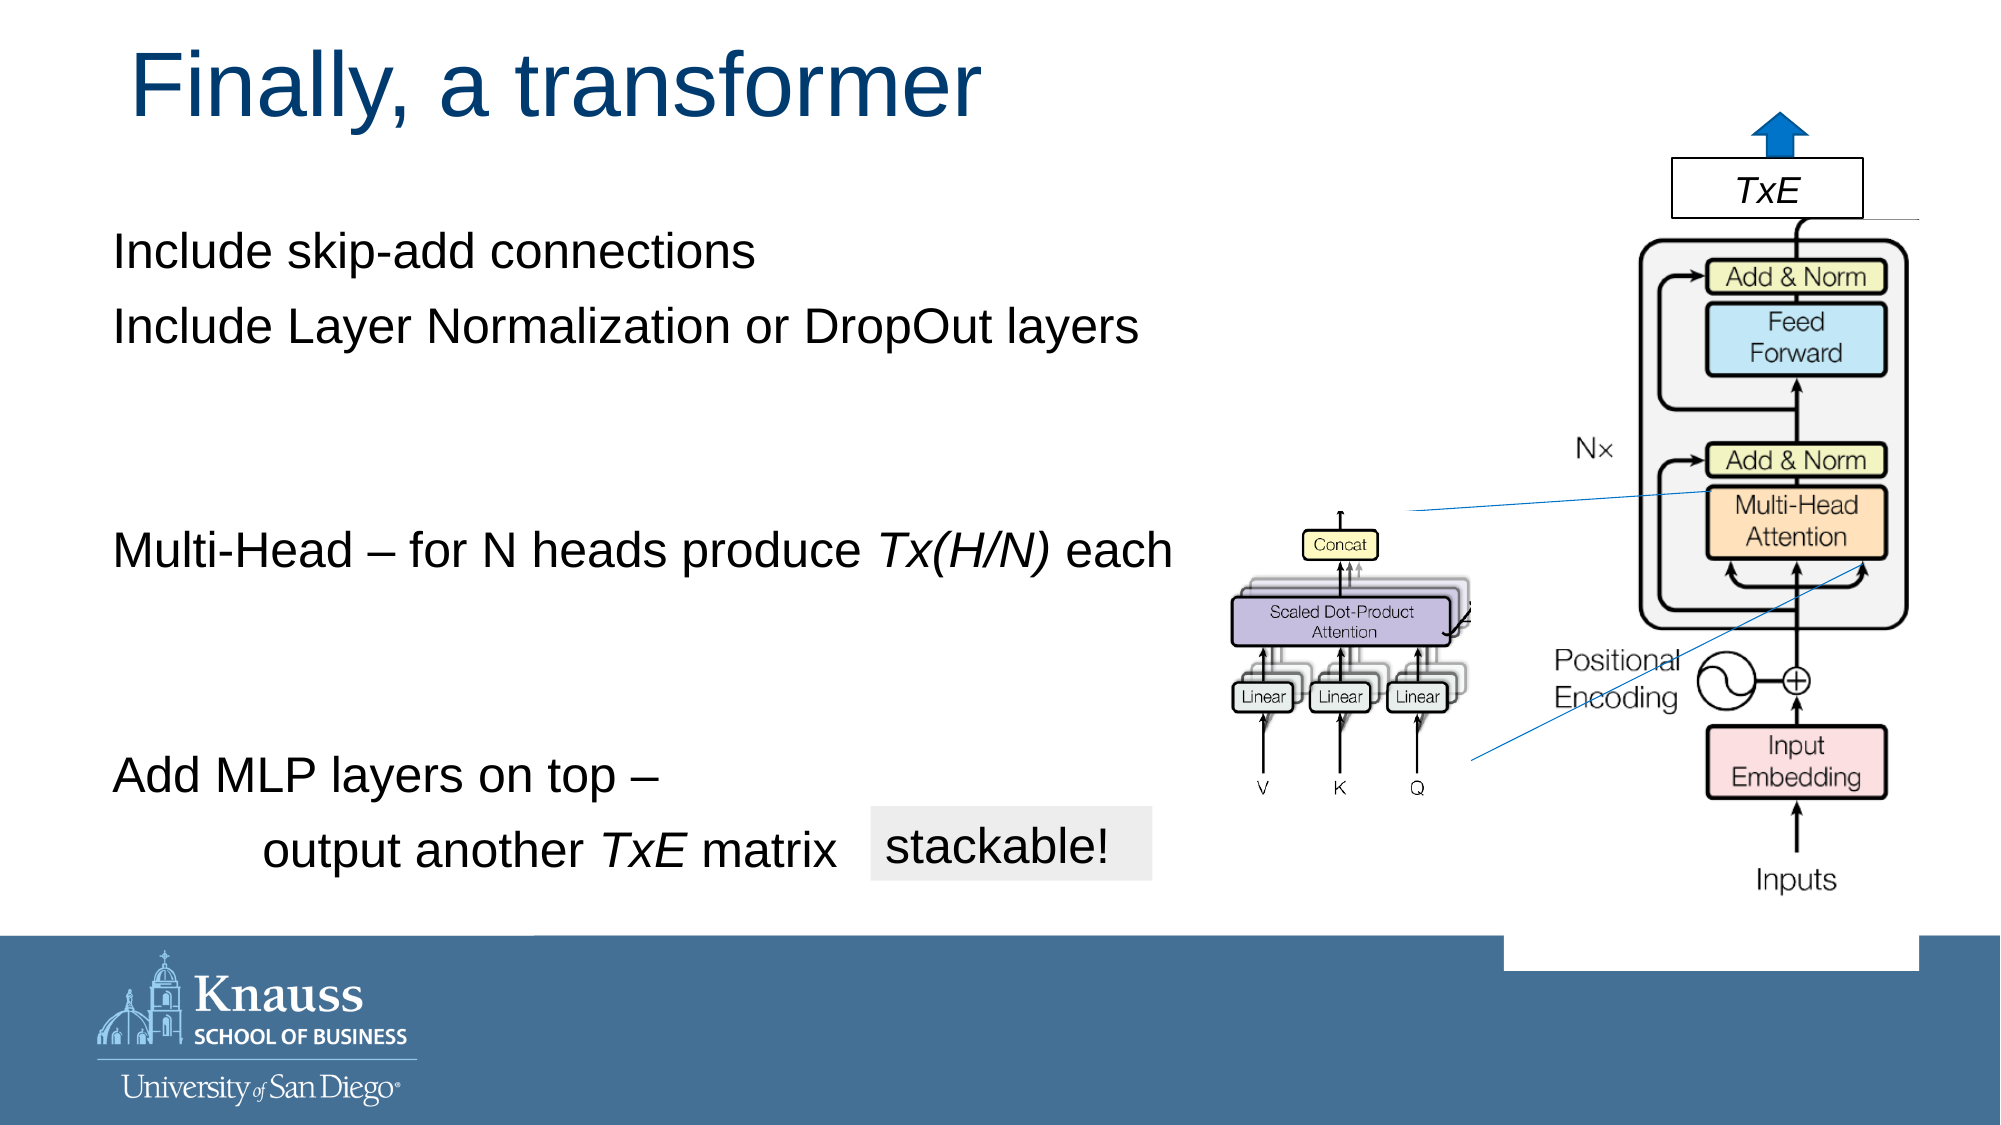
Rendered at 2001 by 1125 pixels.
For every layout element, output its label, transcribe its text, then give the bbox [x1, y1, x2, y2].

title Finally, a transformer [114, 0, 1840, 196]
picture [1219, 511, 1471, 806]
picture [1503, 219, 1920, 971]
text_box stackable! [870, 806, 1153, 881]
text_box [1283, 491, 1712, 520]
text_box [0, 0, 2000, 1125]
list Include skip-add connections Include Layer Normalization or DropOut layers Multi-Head – for N heads produce Tx(H/N) each Add MLP layers on top – output another TxE matrix [97, 218, 1489, 952]
text_box TxE [1672, 158, 1863, 218]
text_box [1471, 564, 1863, 761]
text_box [1750, 111, 1810, 158]
